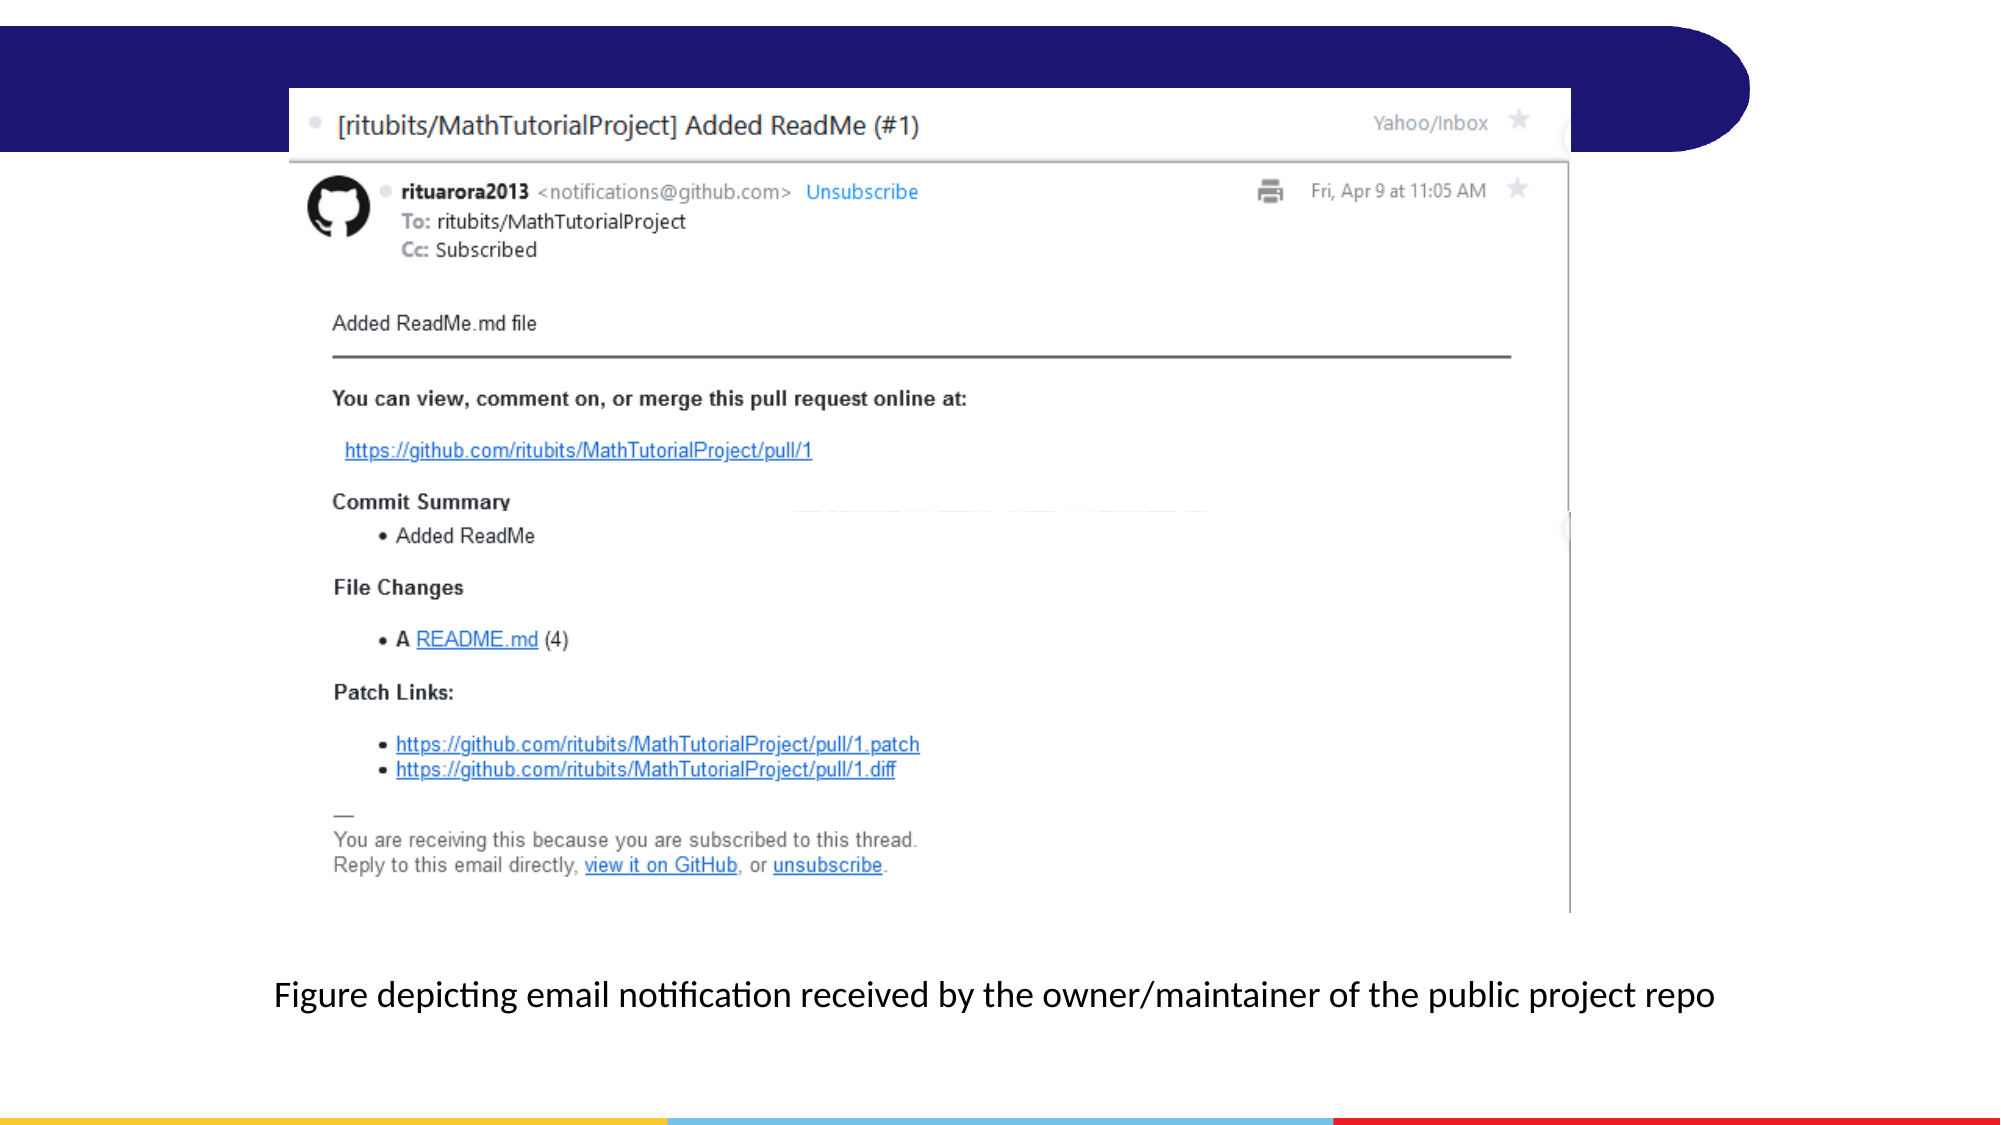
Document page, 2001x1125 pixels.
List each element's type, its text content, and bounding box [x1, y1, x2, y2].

picture [0, 1118, 2000, 1125]
picture [0, 26, 1750, 511]
text_box Figure depicting email notification received by the owner/maintainer of the public project repo [259, 962, 1733, 1023]
picture [287, 512, 1571, 913]
